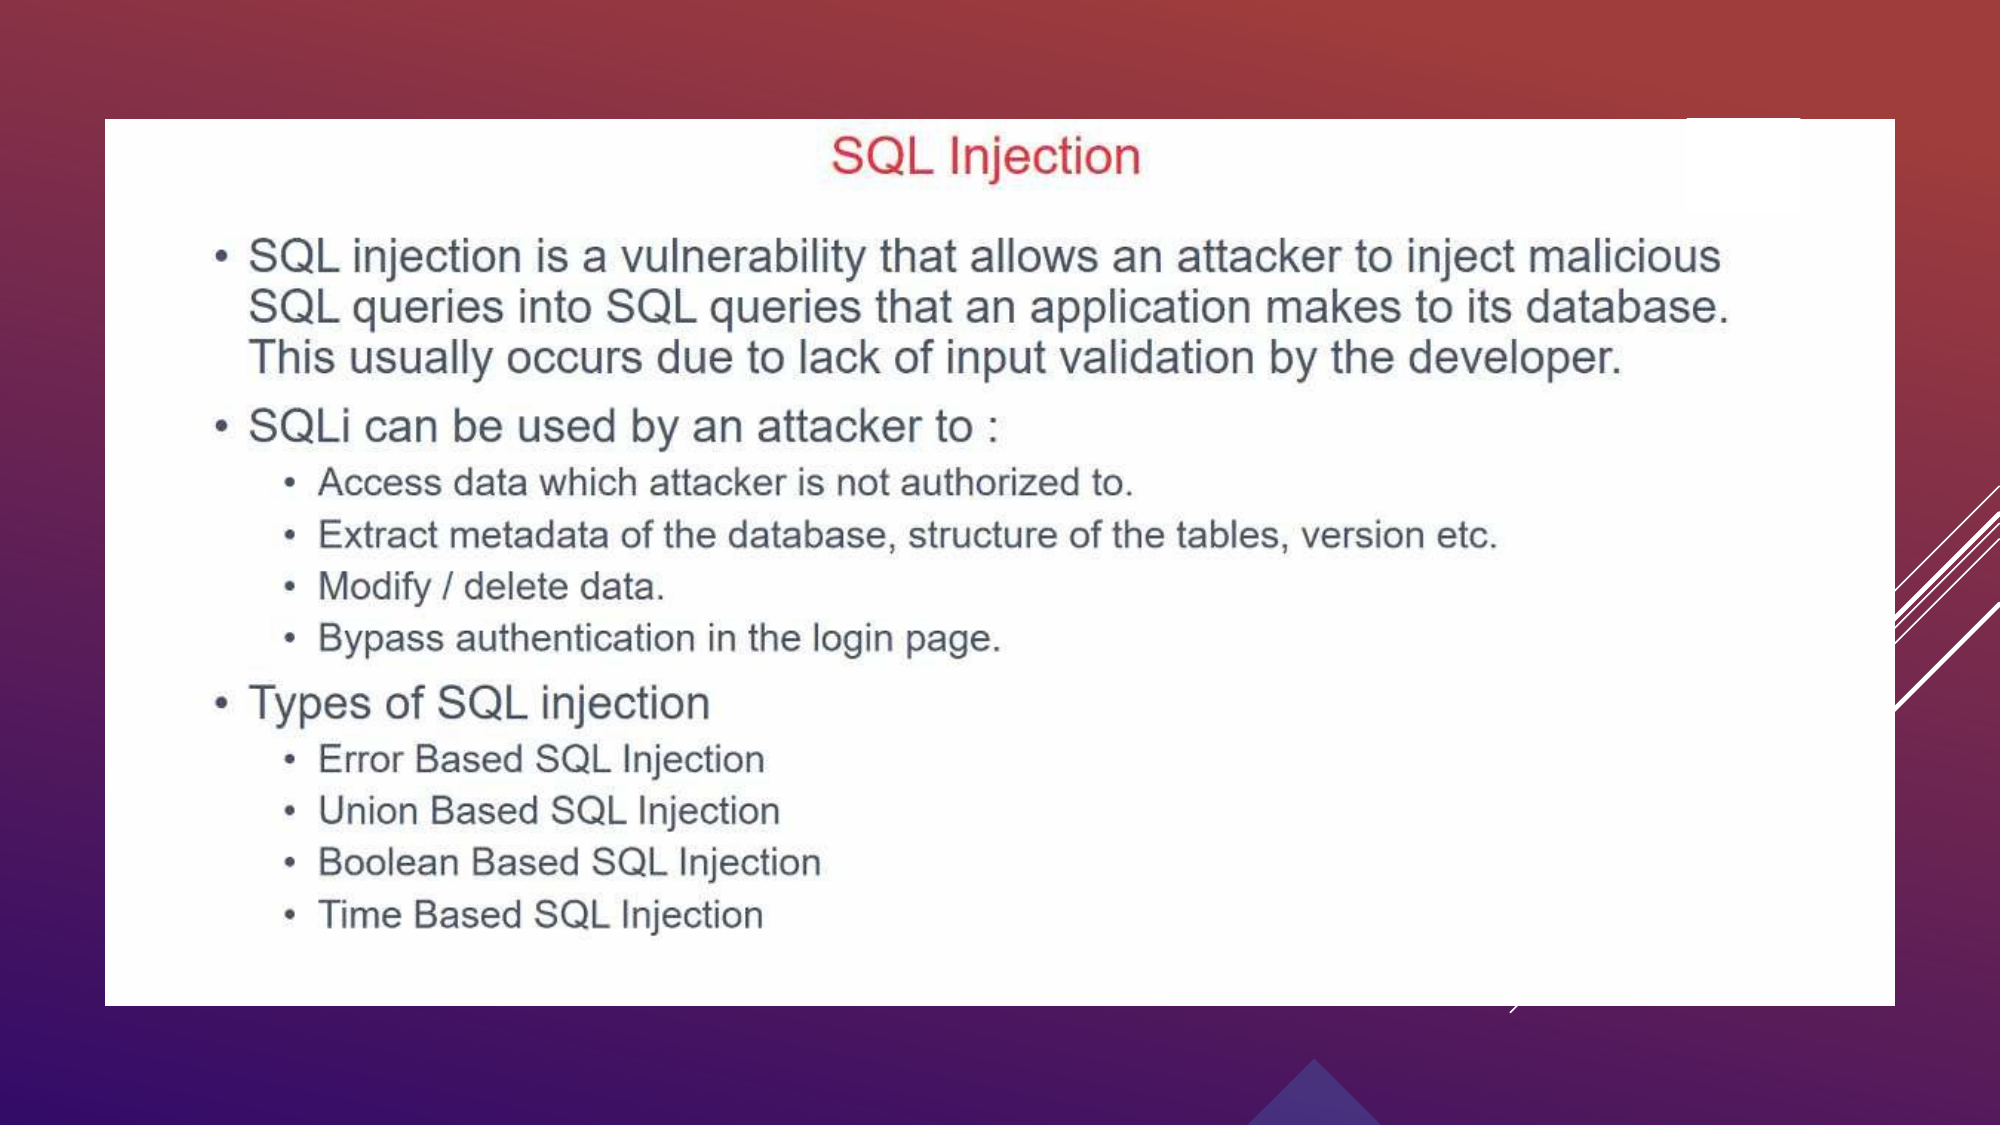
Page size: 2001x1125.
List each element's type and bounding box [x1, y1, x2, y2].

text_box [105, 119, 1895, 1125]
